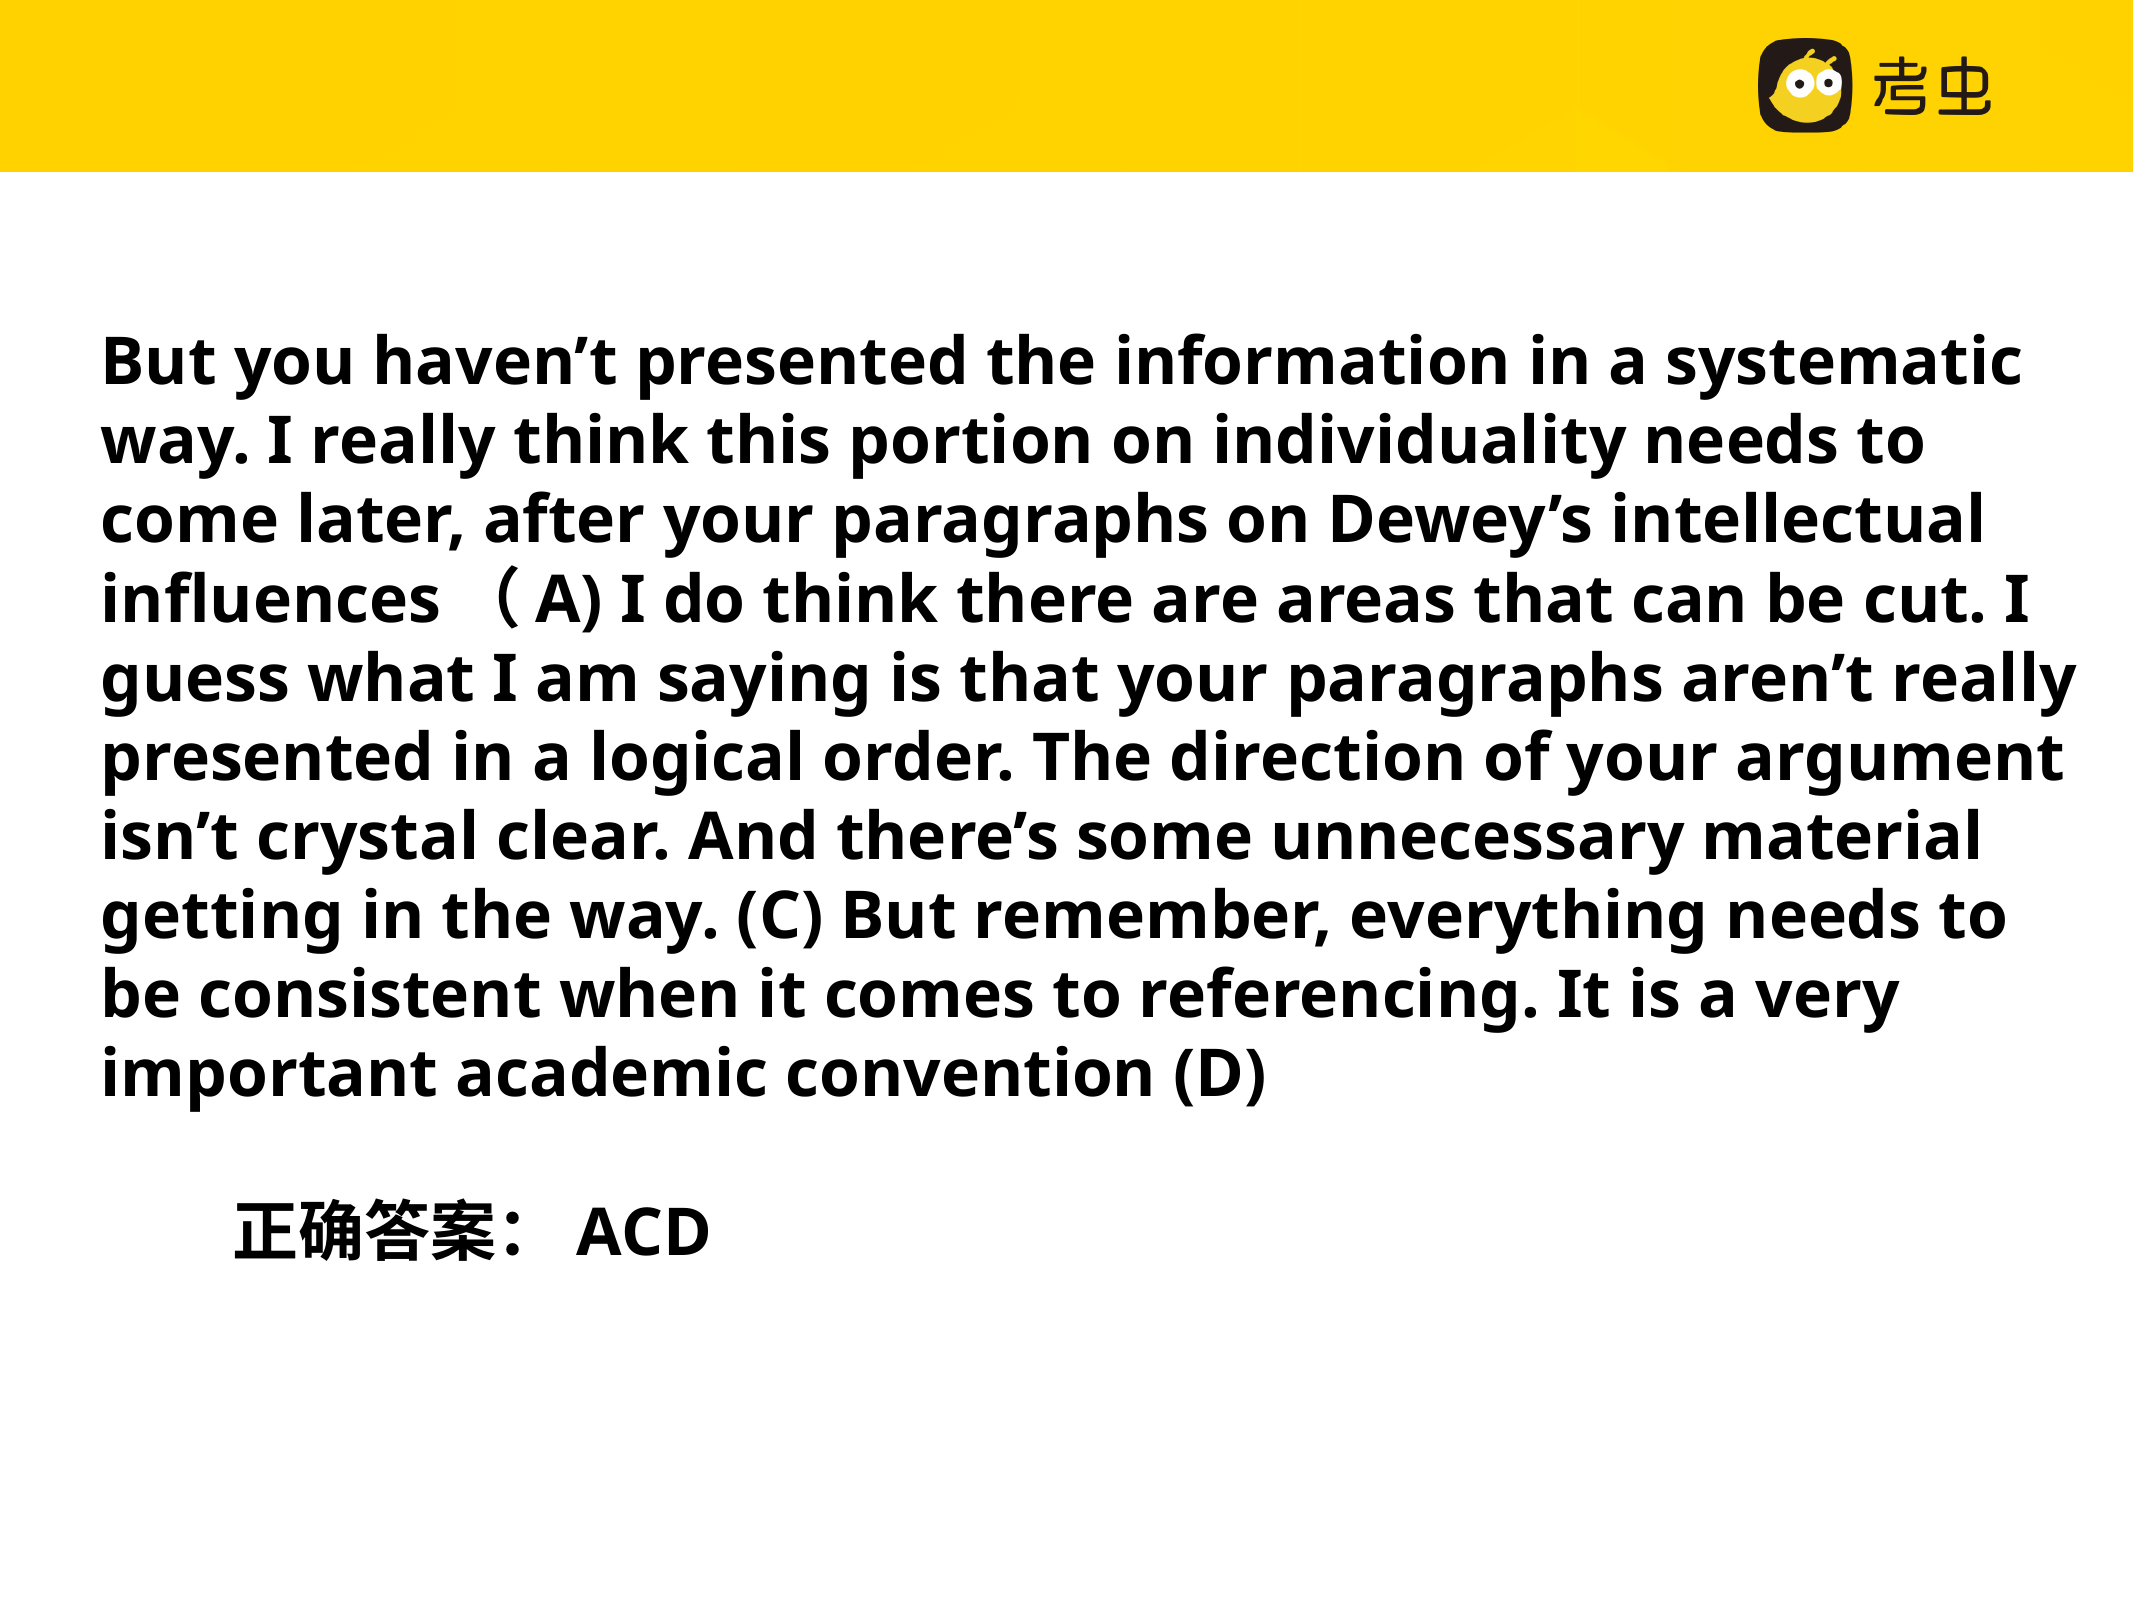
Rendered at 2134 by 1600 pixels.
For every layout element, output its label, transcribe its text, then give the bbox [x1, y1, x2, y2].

picture [1758, 38, 1991, 133]
list But you haven’t presented the information in a systematic way. I really think this portion on individuality needs to come later, after your paragraphs on Dewey’s intellectual influences（A) I do think there are areas that can be cut. I guess what I am saying is that your paragraphs aren’t really presented in a logical order. The direction of your argument isn’t crystal clear. And there’s some unnecessary material getting in the way. (C) But remember, everything needs to be consistent when it comes to referencing. It is a very important academic convention (D) 正确答案：ACD [92, 309, 2116, 1291]
picture [0, 0, 2134, 172]
